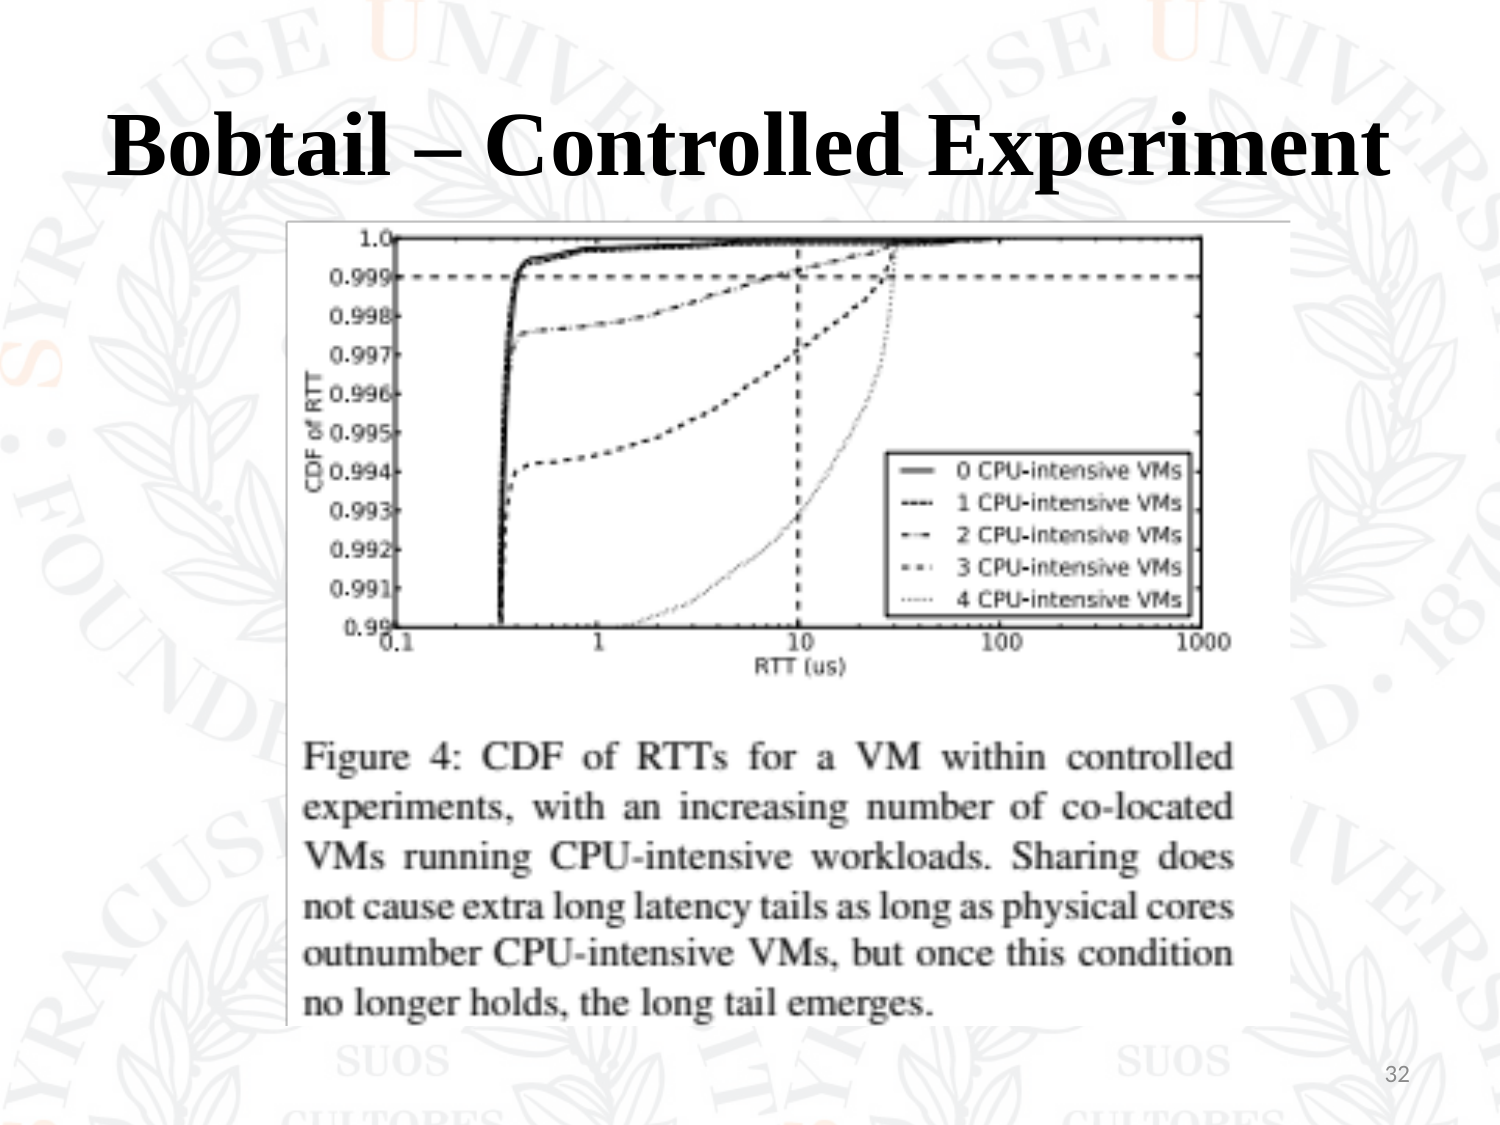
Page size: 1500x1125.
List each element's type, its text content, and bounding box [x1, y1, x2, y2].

slide_number 32 [1074, 1042, 1425, 1103]
title Bobtail – Controlled Experiment [75, 45, 1425, 233]
picture [210, 204, 1291, 1027]
